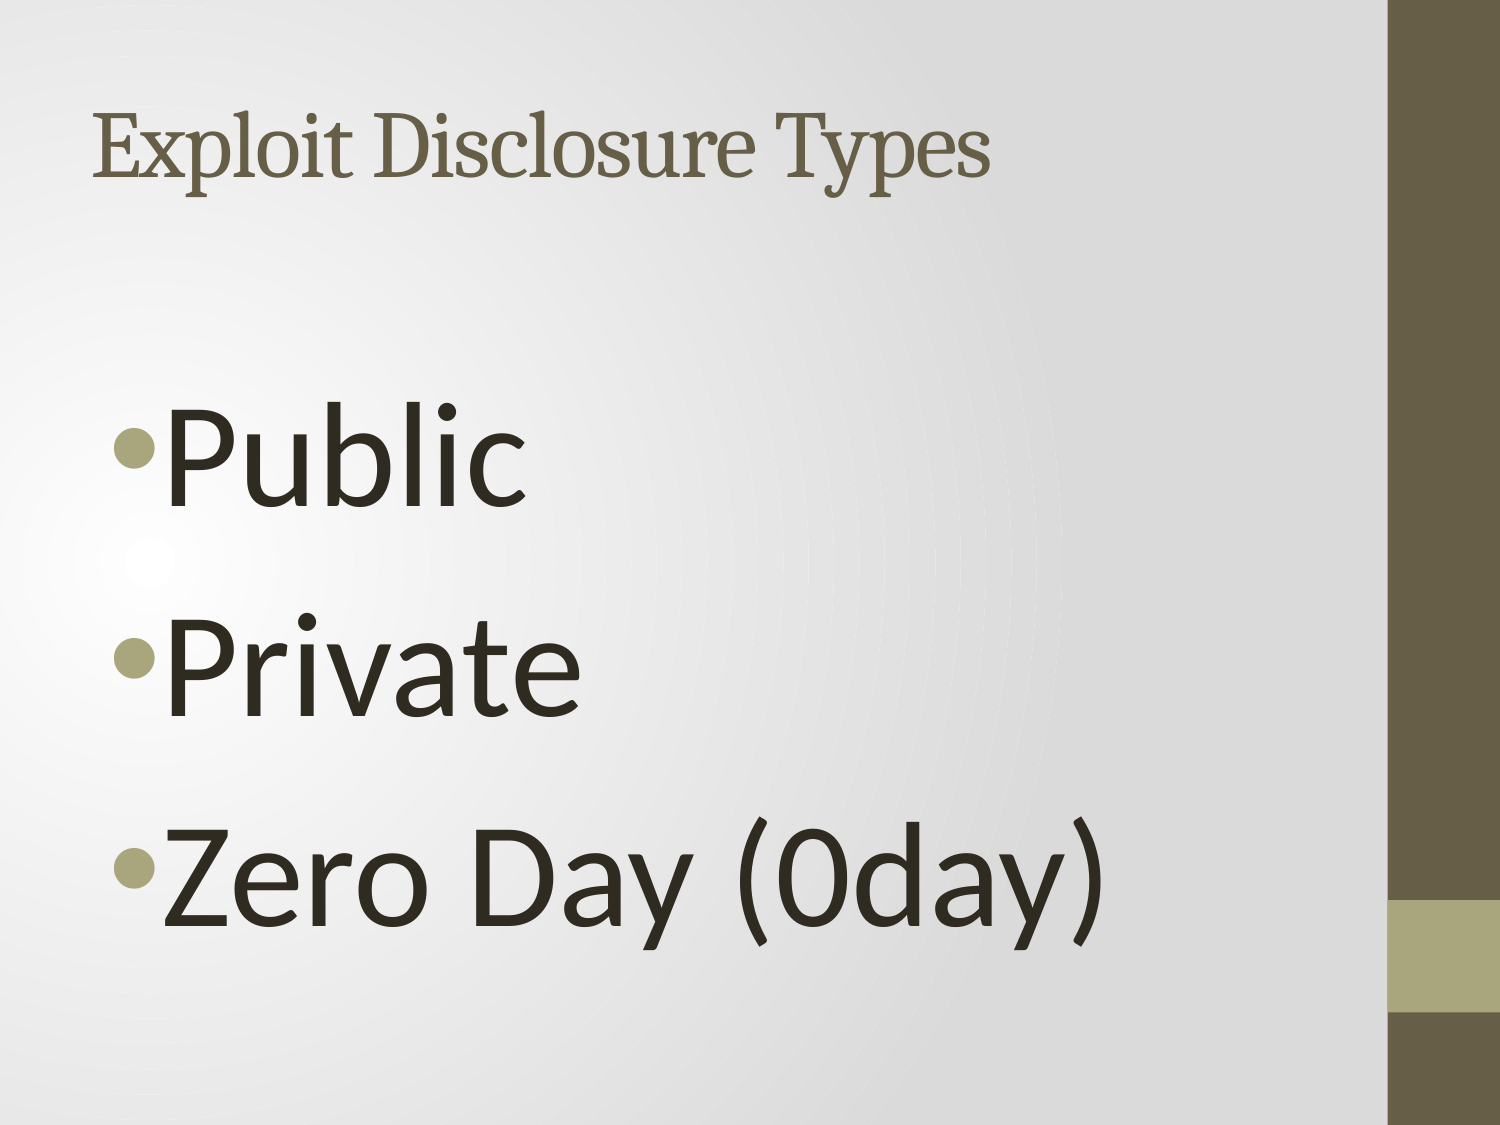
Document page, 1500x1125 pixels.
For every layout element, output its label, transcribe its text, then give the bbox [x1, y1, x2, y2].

list Public Private Zero Day (0day) [75, 262, 1325, 1050]
title Exploit Disclosure Types [75, 45, 1325, 233]
